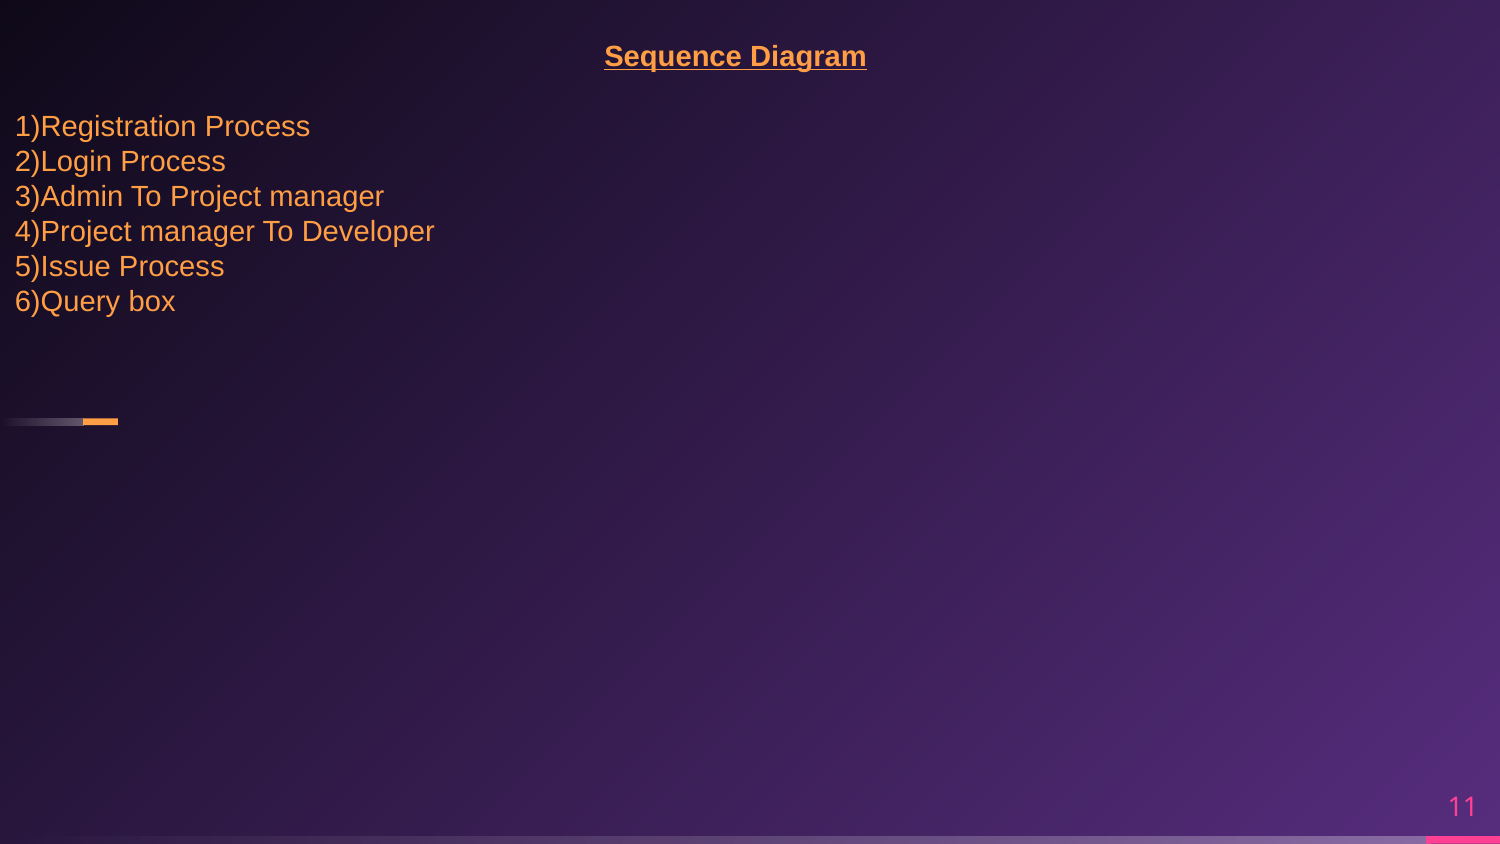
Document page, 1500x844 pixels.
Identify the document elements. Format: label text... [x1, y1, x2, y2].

slide_number 11 [1426, 779, 1500, 837]
text_box Sequence Diagram 1)Registration Process 2)Login Process 3)Admin To Project manager 4)Project manager To Developer 5)Issue Process 6)Query box [0, 30, 1472, 360]
